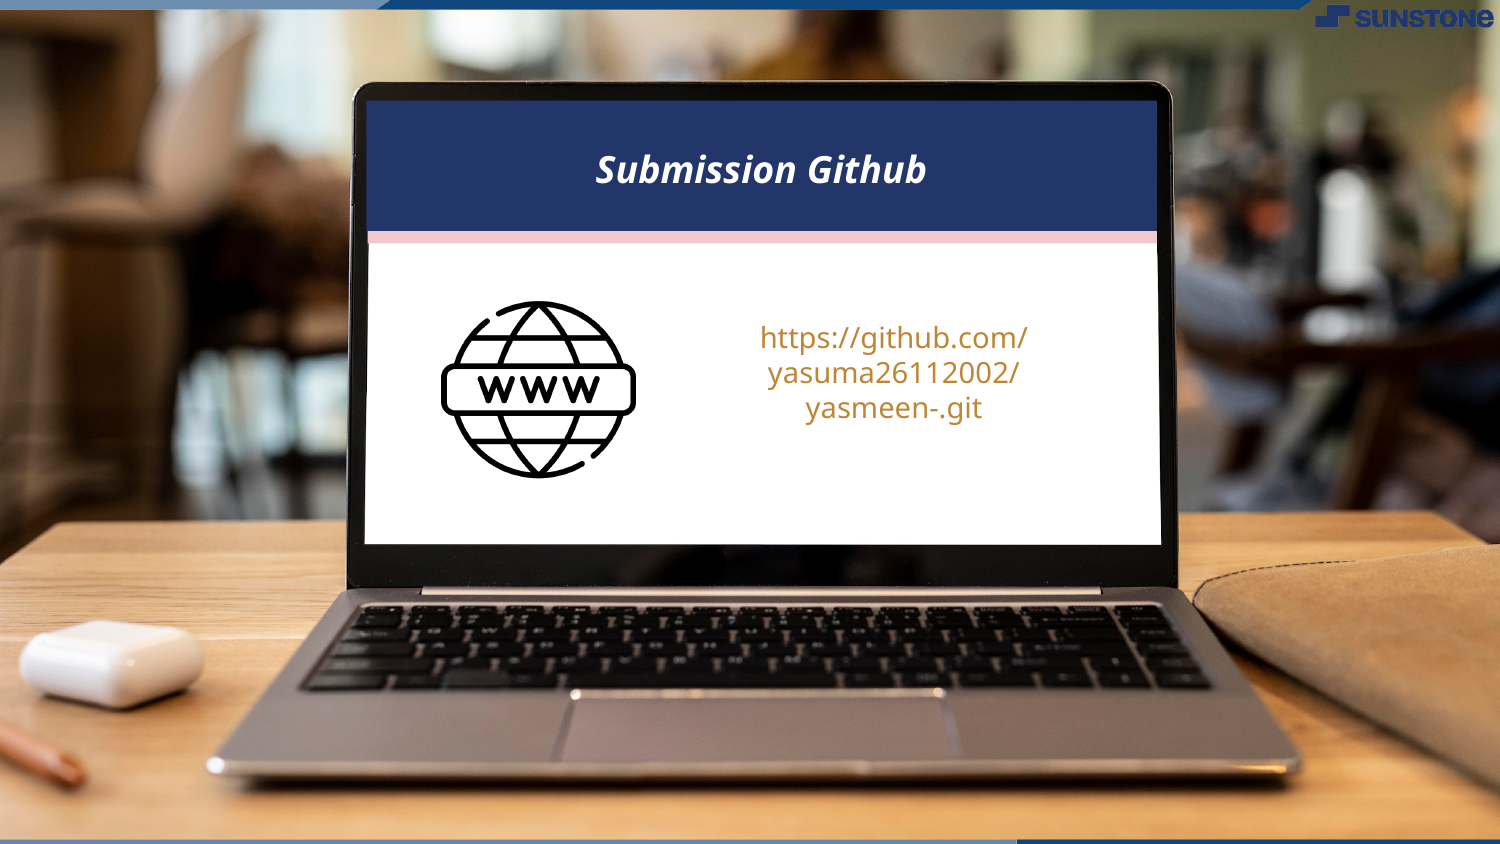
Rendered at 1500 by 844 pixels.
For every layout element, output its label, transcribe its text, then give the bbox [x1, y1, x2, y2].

list https://github.com/yasuma26112002/yasmeen-.git [670, 144, 1118, 635]
list Submission Github [432, 131, 1091, 206]
picture [0, 0, 1500, 844]
